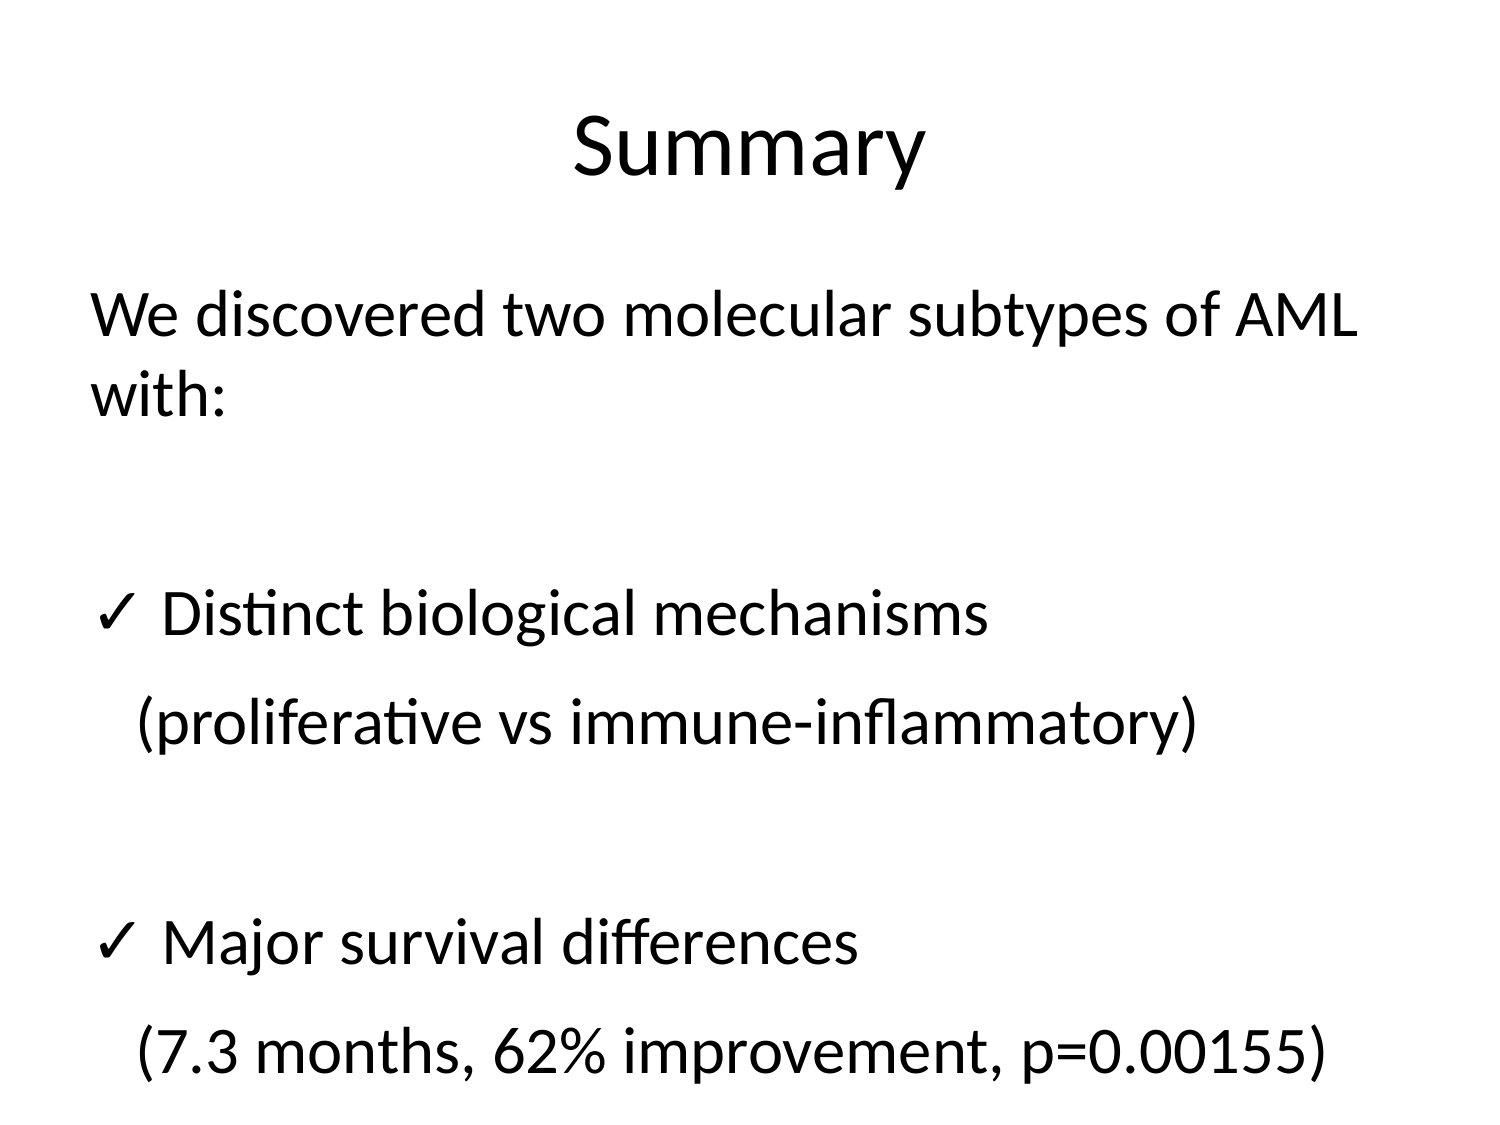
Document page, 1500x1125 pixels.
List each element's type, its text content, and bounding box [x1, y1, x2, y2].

list We discovered two molecular subtypes of AML with: ✓ Distinct biological mechanisms (proliferative vs immune-inflammatory) ✓ Major survival differences (7.3 months, 62% improvement, p=0.00155) ✓ Different drug sensitivities (82 drugs, precision medicine opportunity) ✓ Robust statistical evidence (1,000 bootstraps, FDR-corrected) ✓ Clinical actionability (ready for validation and biomarker development) [75, 262, 1425, 1005]
title Summary [75, 45, 1425, 233]
